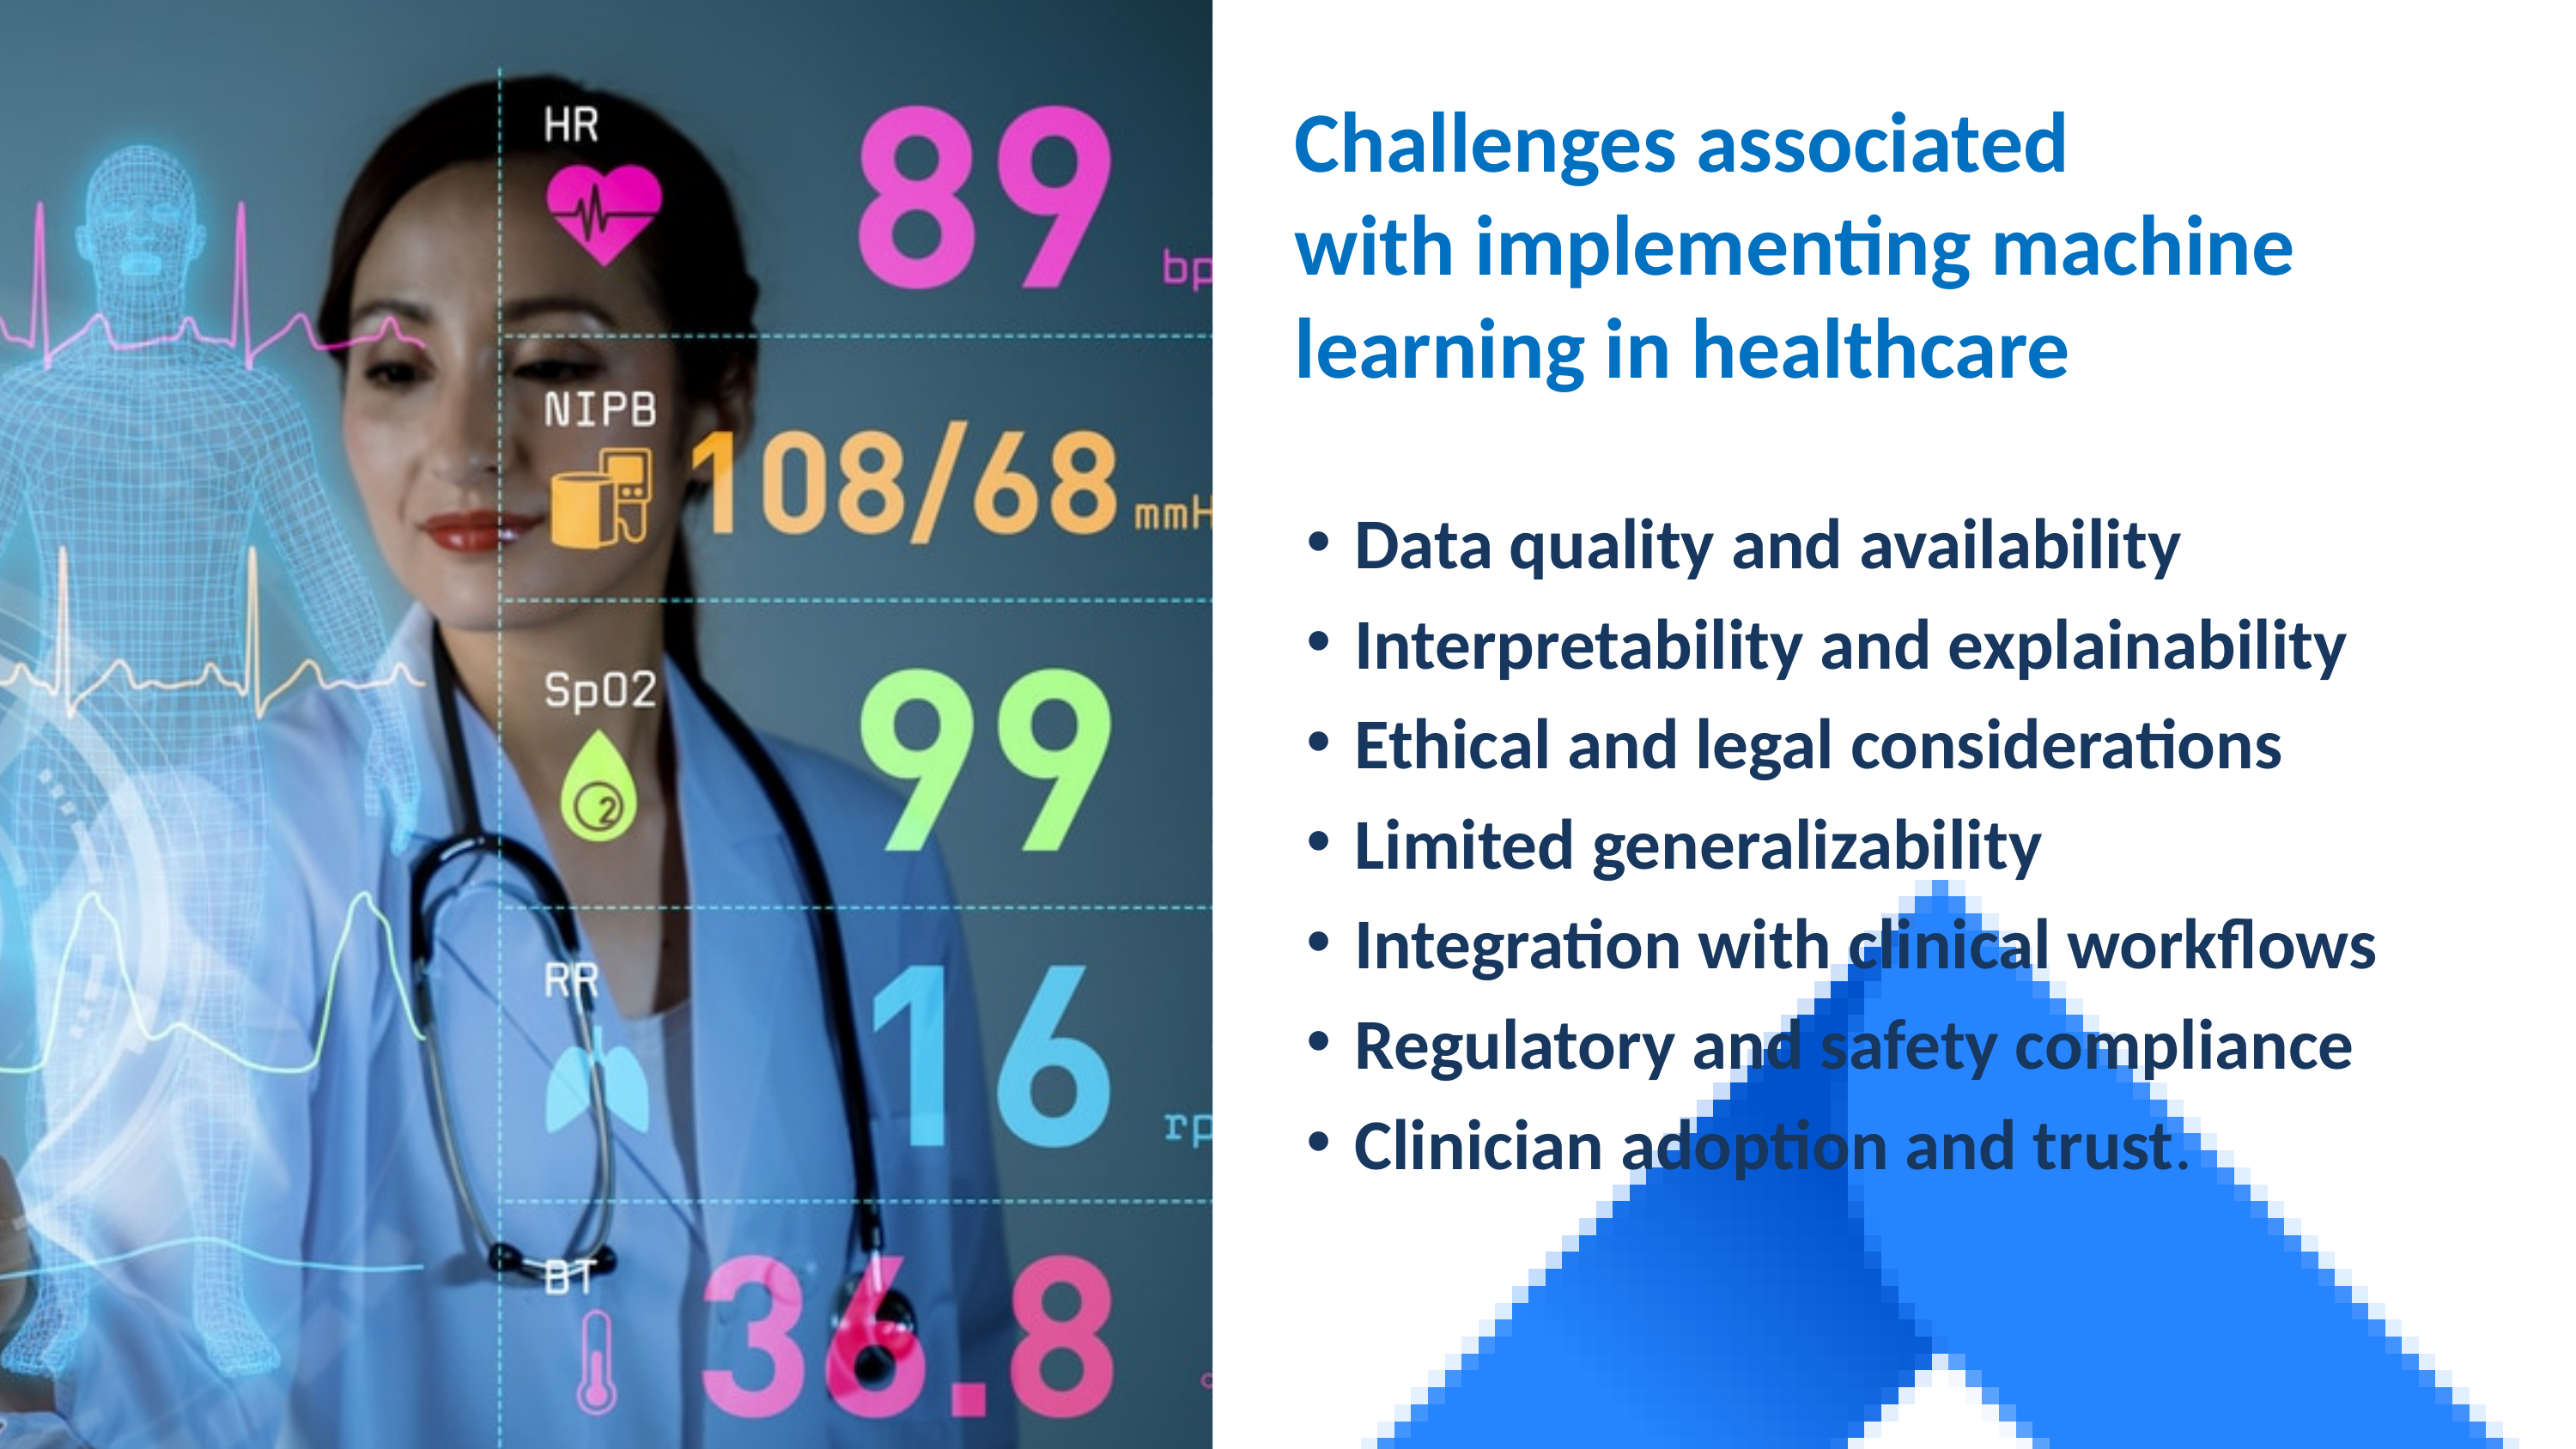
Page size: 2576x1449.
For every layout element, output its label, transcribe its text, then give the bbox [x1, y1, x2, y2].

text_box Challenges associated with implementing machine learning in healthcare [1294, 86, 2576, 396]
text_box Data quality and availability Interpretability and explainability Ethical and legal considerations Limited generalizability Integration with clinical workflows Regulatory and safety compliance Clinician adoption and trust. [1293, 398, 2480, 1362]
text_box [1294, 880, 2576, 1449]
text_box [0, 0, 1213, 1449]
